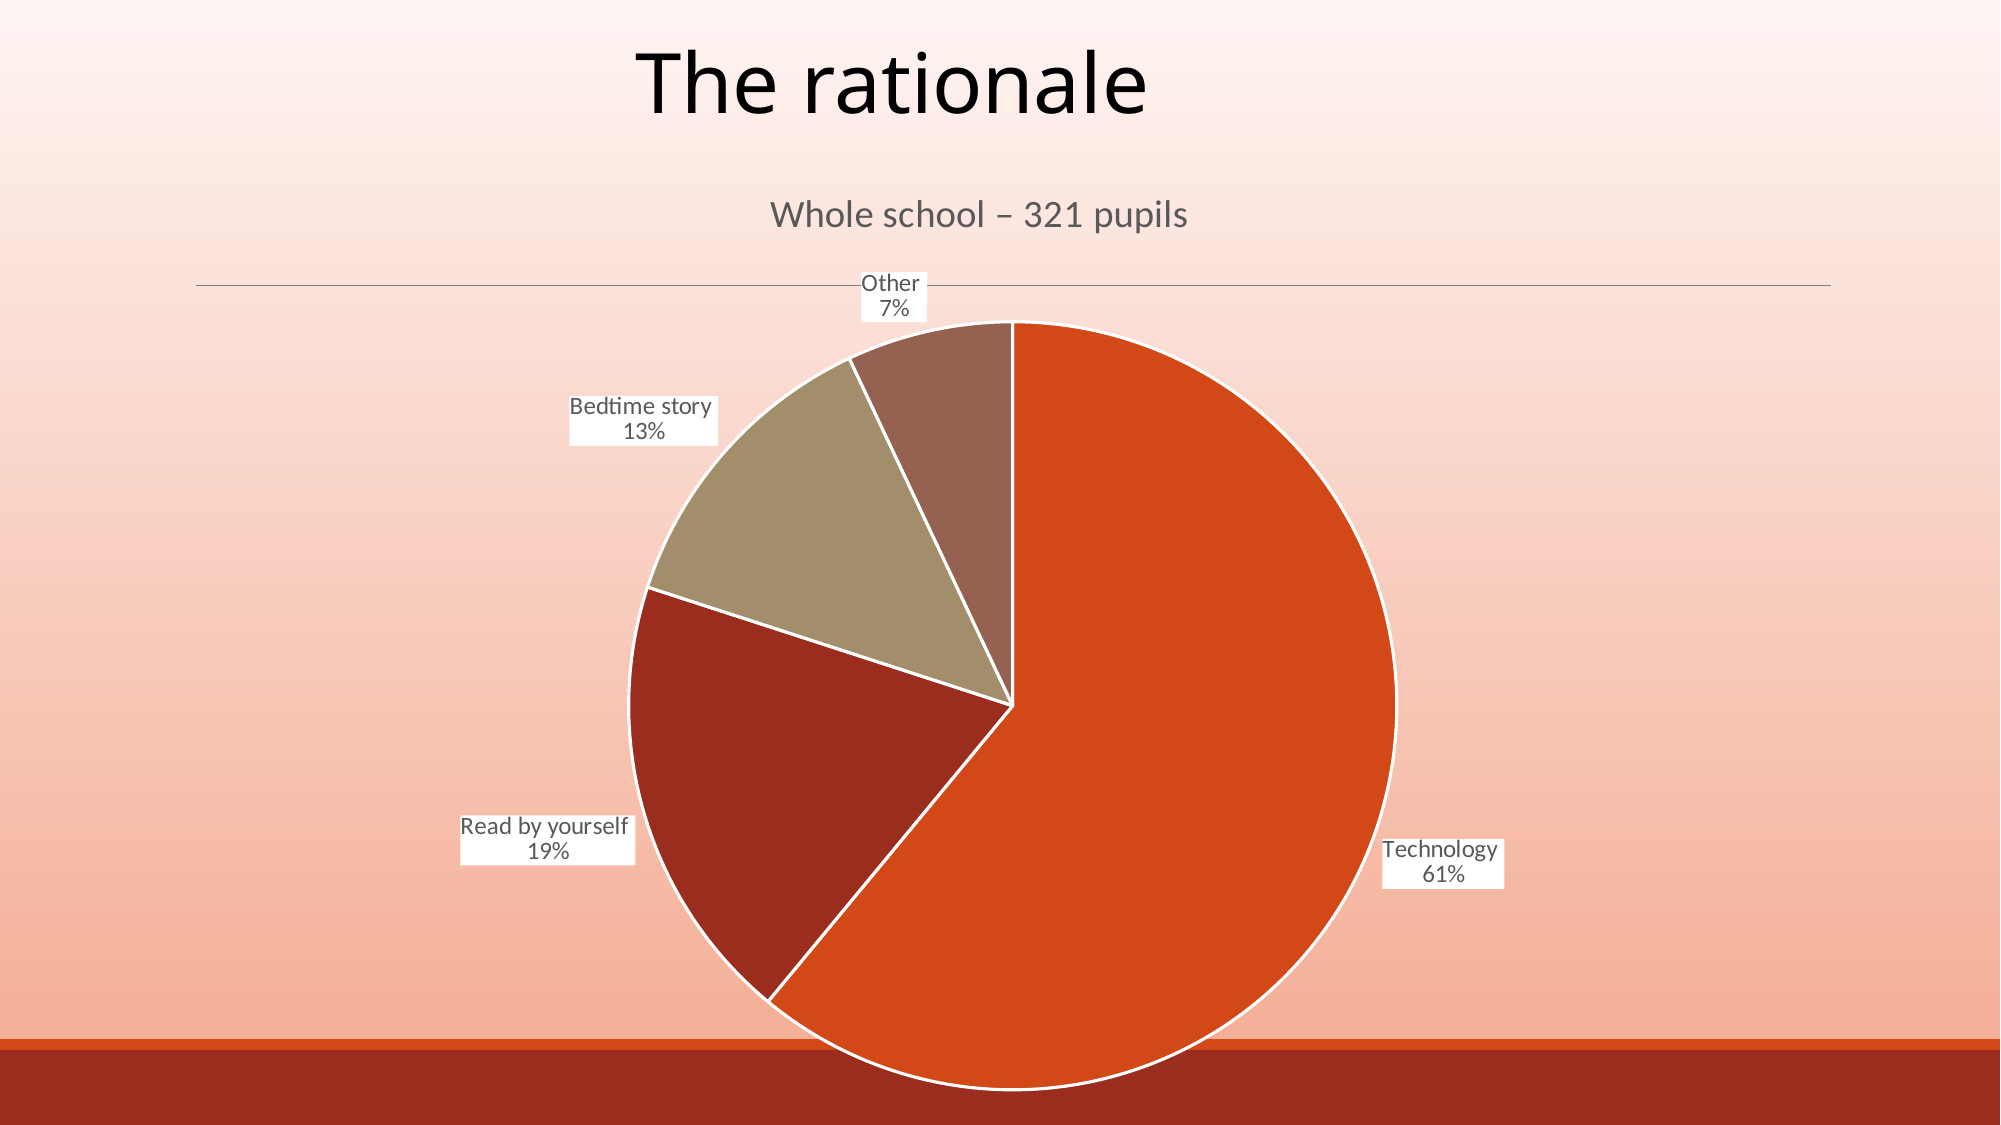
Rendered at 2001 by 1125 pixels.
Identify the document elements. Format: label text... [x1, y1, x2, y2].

chart [259, 158, 1710, 1110]
text_box The rationale [56, 17, 1729, 185]
